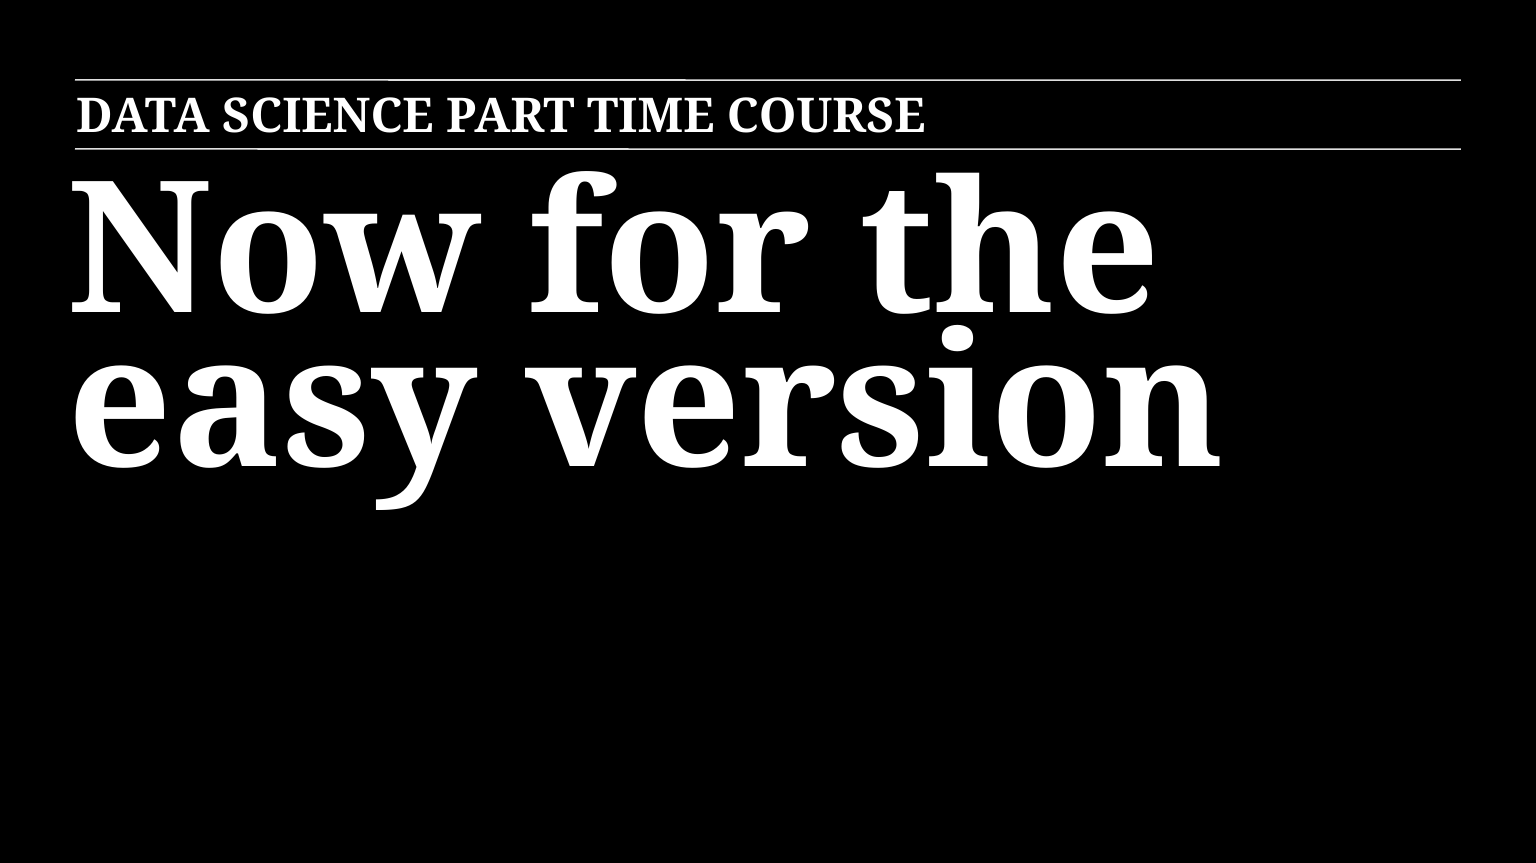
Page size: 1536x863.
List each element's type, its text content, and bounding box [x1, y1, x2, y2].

title Now for the easy version [56, 182, 1440, 823]
list DATA SCIENCE PART TIME COURSE [60, 80, 1112, 184]
